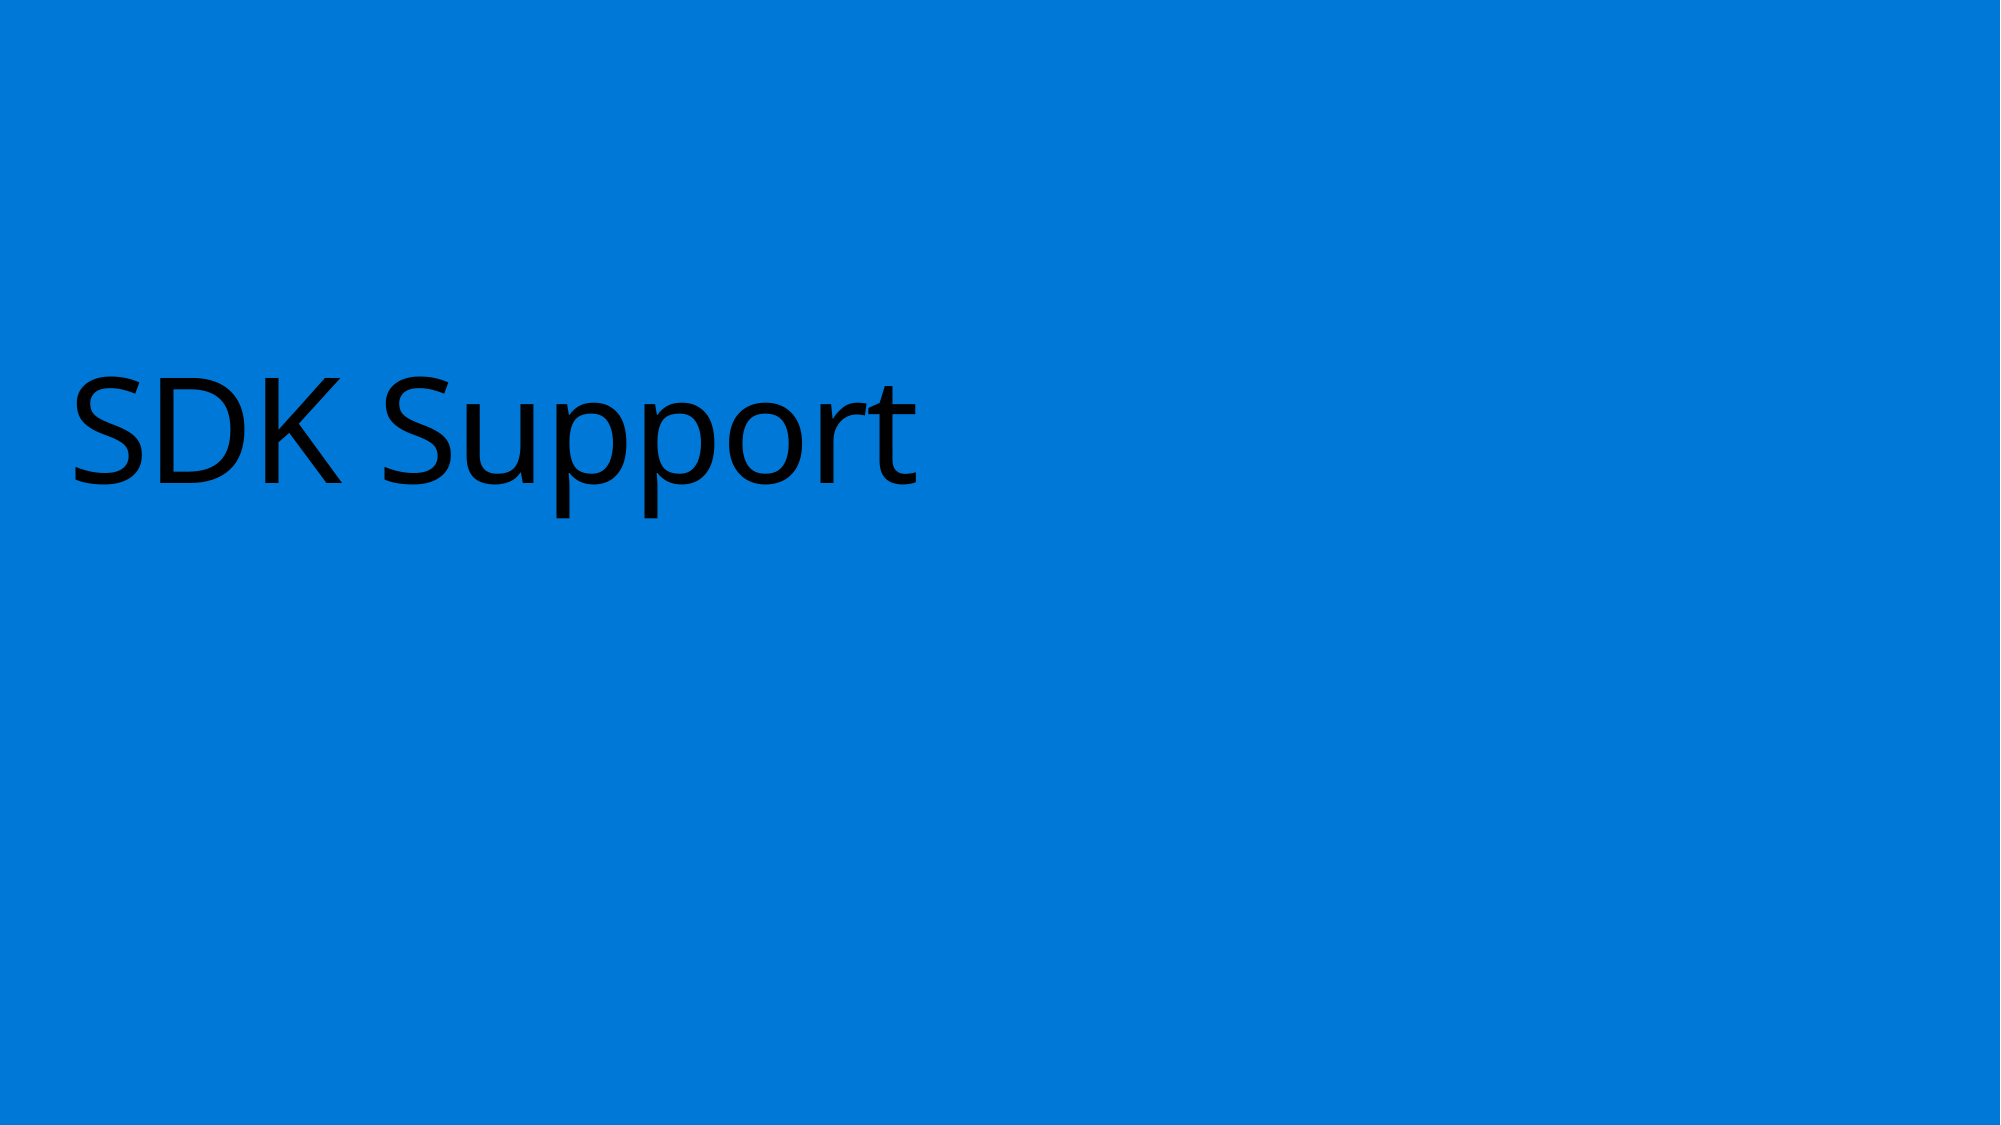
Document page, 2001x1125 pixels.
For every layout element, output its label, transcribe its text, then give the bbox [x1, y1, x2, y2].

title SDK Support [44, 341, 1956, 532]
